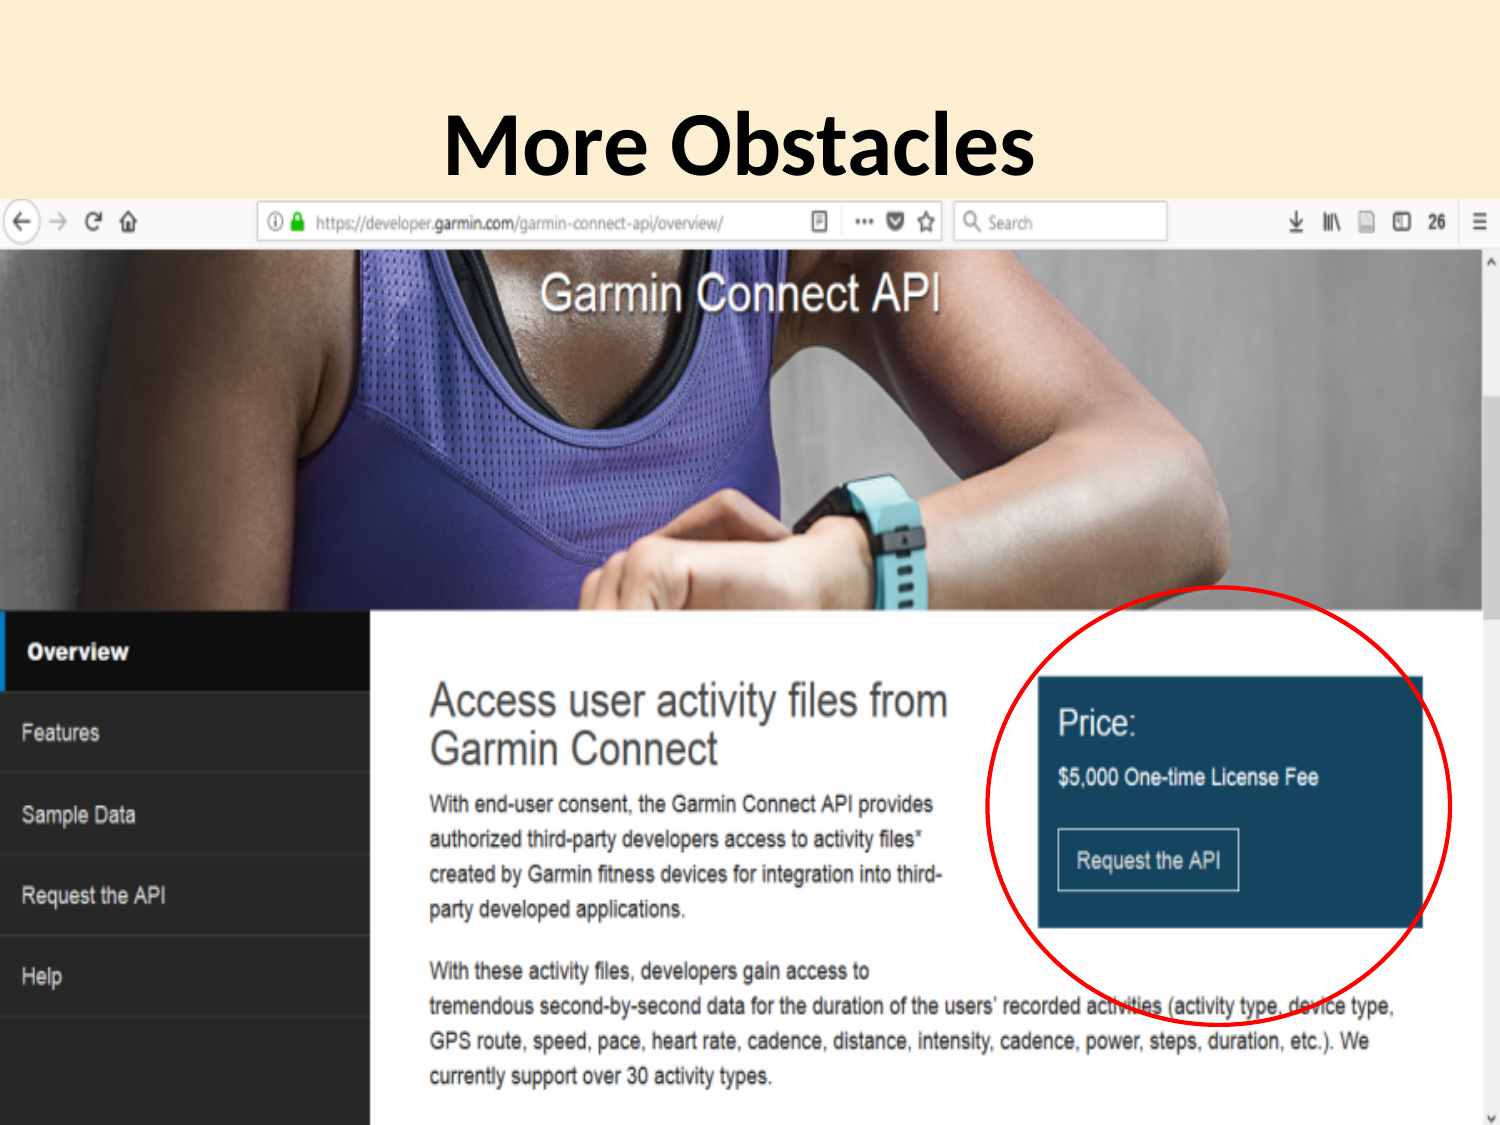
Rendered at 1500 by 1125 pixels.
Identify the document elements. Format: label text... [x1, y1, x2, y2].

picture [0, 199, 1500, 1125]
title More Obstacles [75, 45, 1425, 198]
